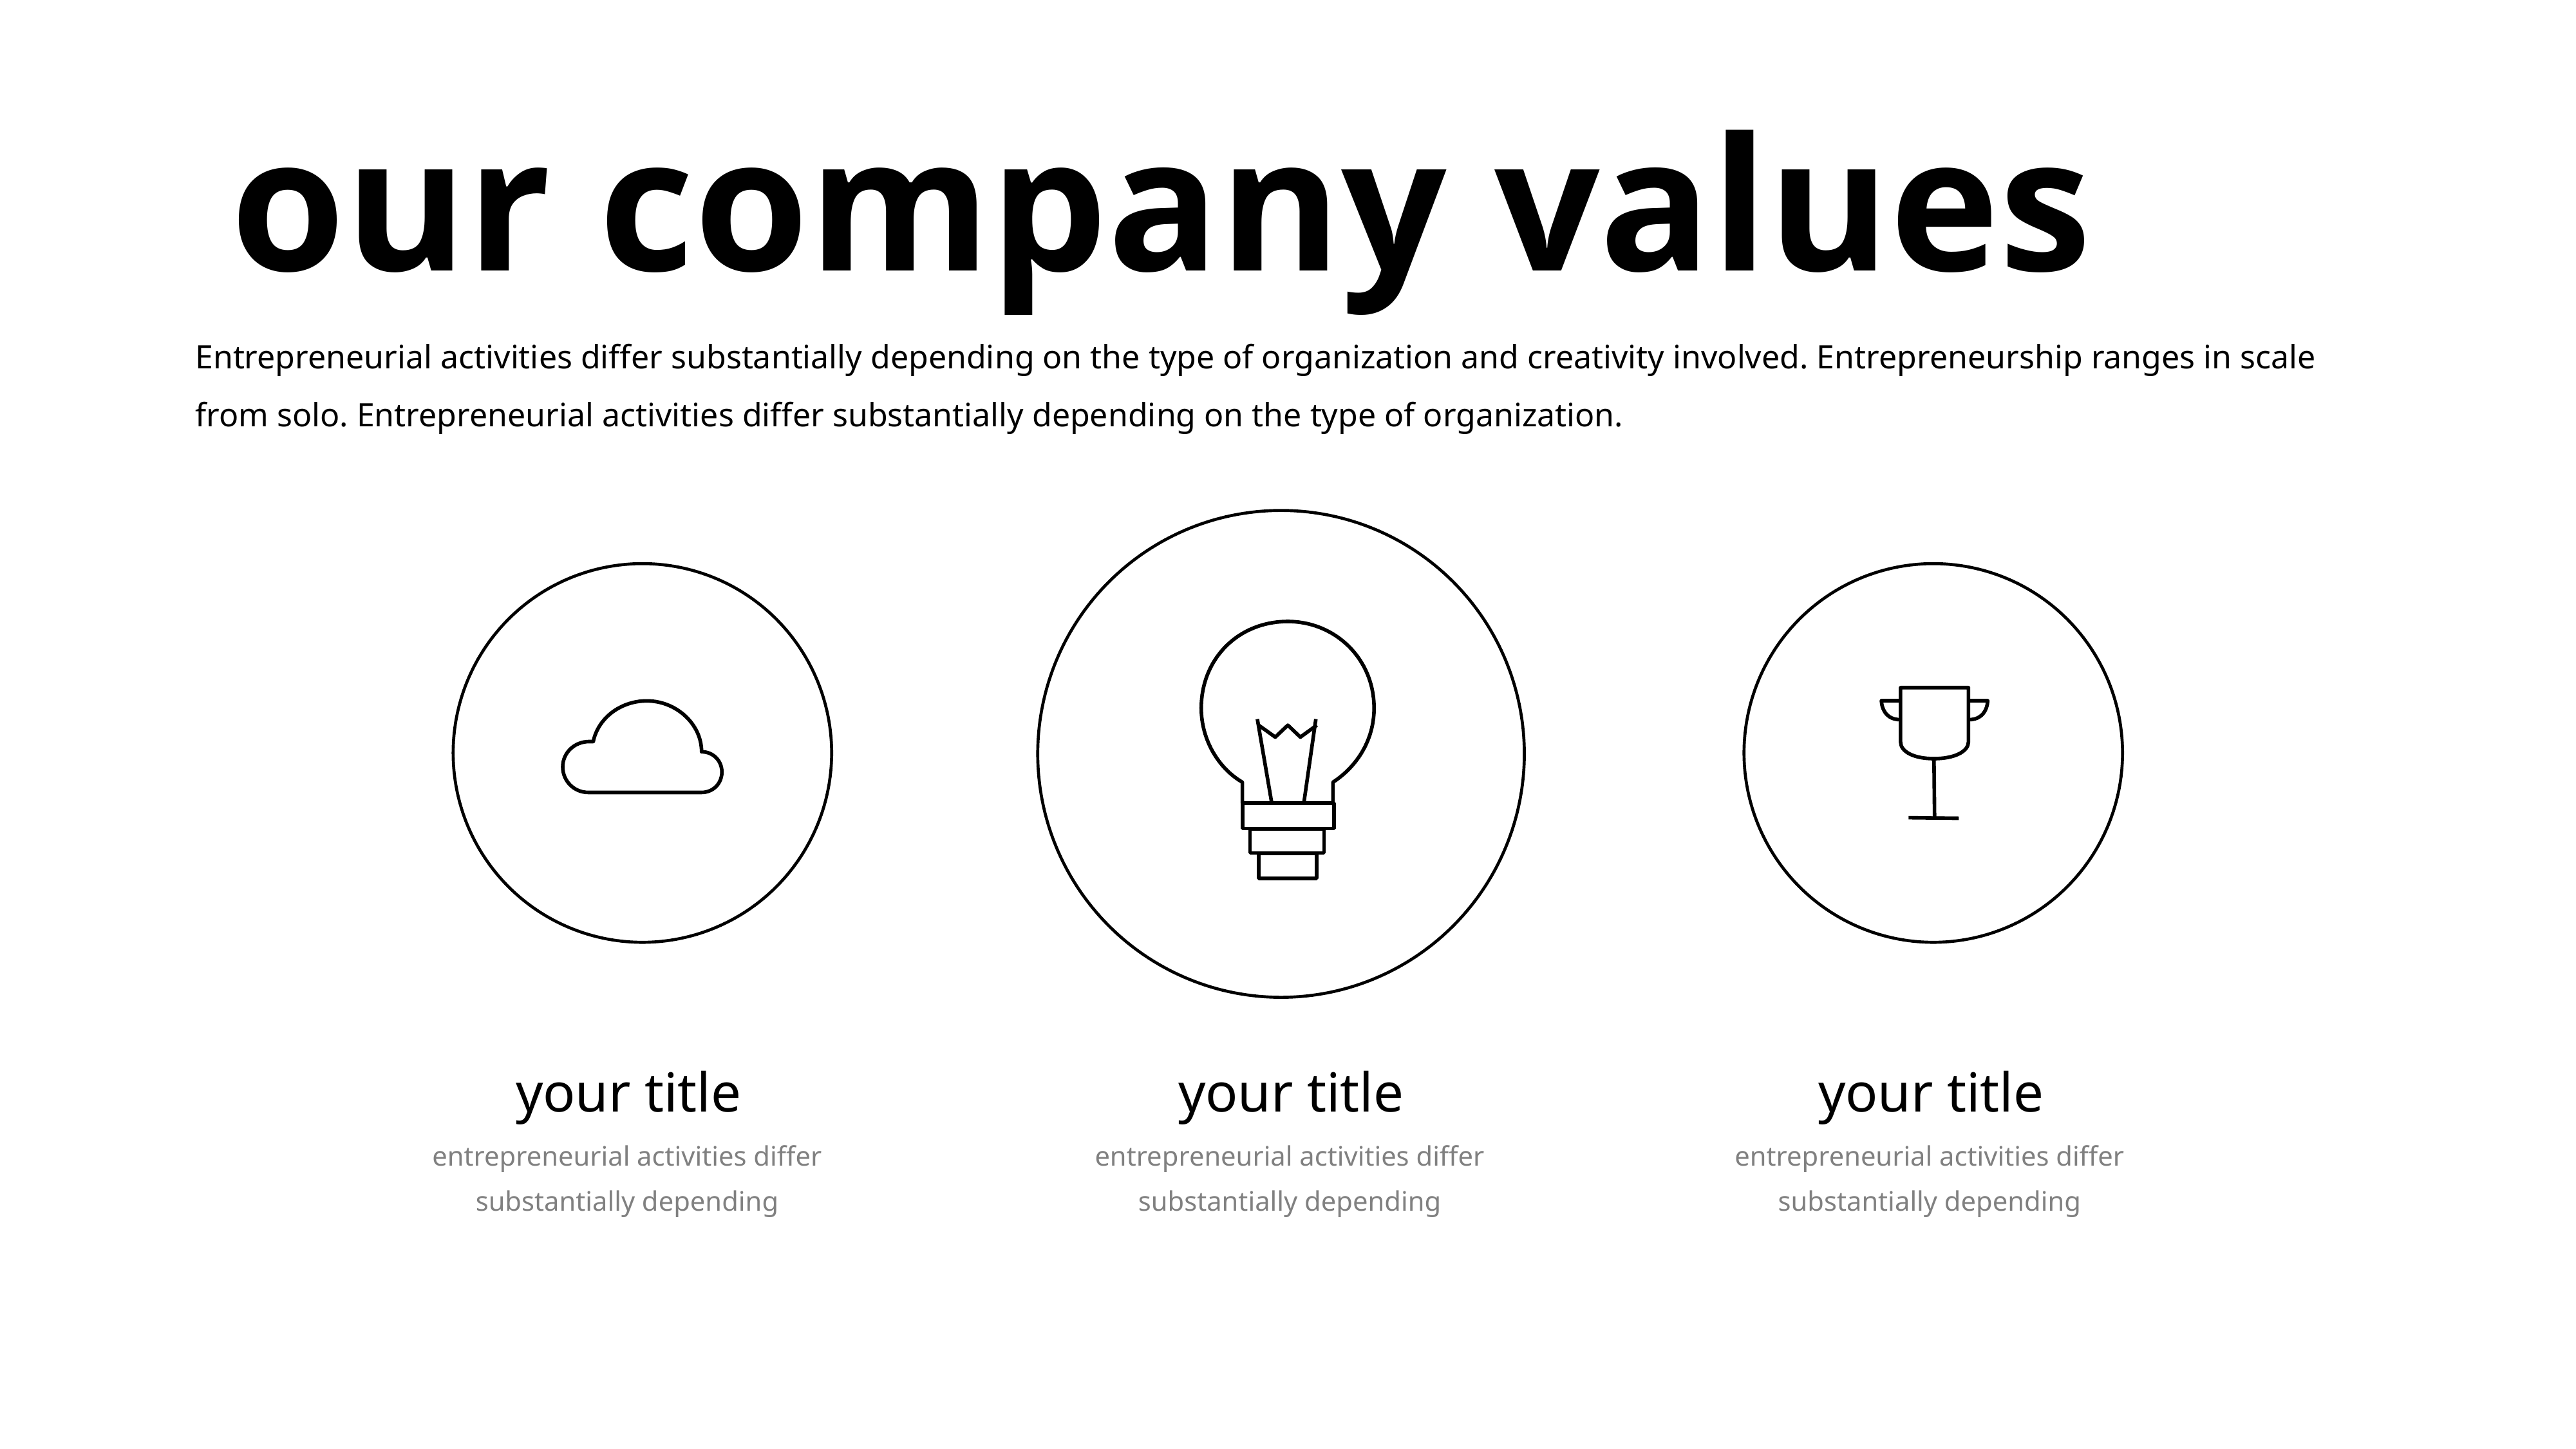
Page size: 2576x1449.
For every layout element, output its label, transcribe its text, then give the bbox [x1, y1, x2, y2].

text_box your title [391, 1022, 865, 1132]
text_box [563, 701, 722, 793]
text_box entrepreneurial activities differ substantially depending [1693, 1117, 2167, 1227]
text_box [1201, 621, 1375, 879]
text_box your title [1054, 1022, 1528, 1132]
text_box your title [1694, 1022, 2168, 1132]
text_box Entrepreneurial activities differ substantially depending on the type of organization and creativity involved. Entrepreneurship ranges in scale from solo. Entrepreneurial activities differ substantially depending on the type of organization. [185, 312, 2399, 438]
text_box [1743, 563, 2123, 943]
text_box entrepreneurial activities differ substantially depending [1053, 1117, 1527, 1227]
text_box [1037, 509, 1525, 998]
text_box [1881, 687, 1988, 819]
text_box [452, 563, 832, 943]
text_box entrepreneurial activities differ substantially depending [390, 1117, 864, 1227]
text_box our company values [221, 80, 2102, 313]
